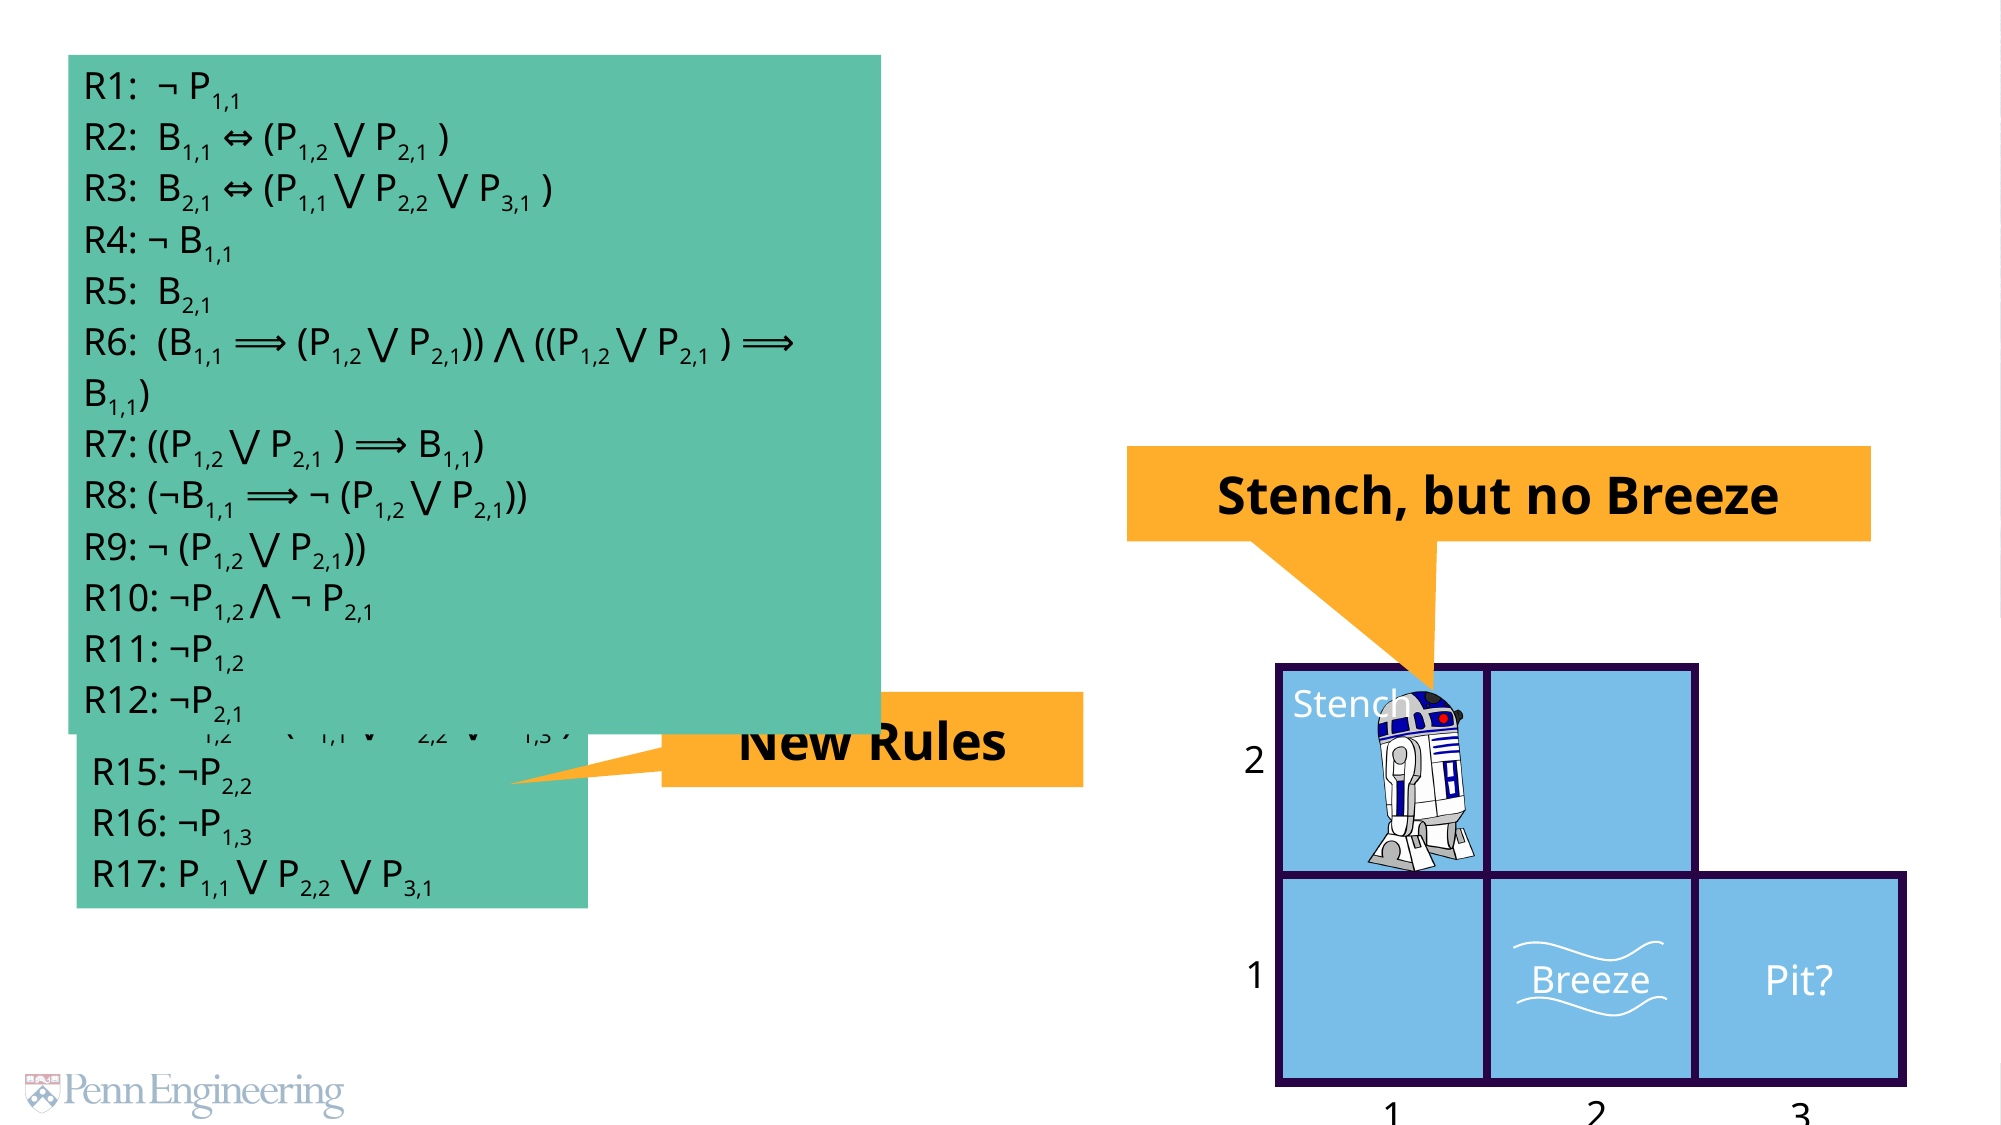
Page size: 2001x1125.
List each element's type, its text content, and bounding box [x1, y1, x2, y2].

text_box 2 [25, 1074, 351, 1119]
text_box New Rules [508, 691, 1084, 788]
text_box Stench, but no Breeze [1127, 446, 1871, 615]
picture [1366, 691, 1475, 872]
text_box R1: ¬ P1,1 R2: B1,1 ⇔ (P1,2 ⋁ P2,1 ) R3: B2,1 ⇔ (P1,1 ⋁ P2,2 ⋁ P3,1 ) R4: ¬ B1,1 R5: B2,1 R6: (B1,1 ⟹ (P1,2 ⋁ P2,1)) ⋀ ((P1,2 ⋁ P2,1 ) ⟹ B1,1) R7: ((P1,2 ⋁ P2,1 ) ⟹ B1,1) R8: (¬B1,1 ⟹ ¬ (P1,2 ⋁ P2,1)) R9: ¬ (P1,2 ⋁ P2,1)) R10: ¬P1,2 ⋀ ¬ P2,1 R11: ¬P1,2 R12: ¬P2,1 [68, 54, 882, 735]
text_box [1229, 615, 2000, 1125]
text_box R13: ¬B2,1 R14: B1,2 ⇔ (P1,1 ⋁ P2,2 ⋁ P1,3 ) R15: ¬P2,2 R16: ¬P1,3 R17: P1,1 ⋁ P2,2 ⋁ P3,1 [76, 735, 588, 909]
